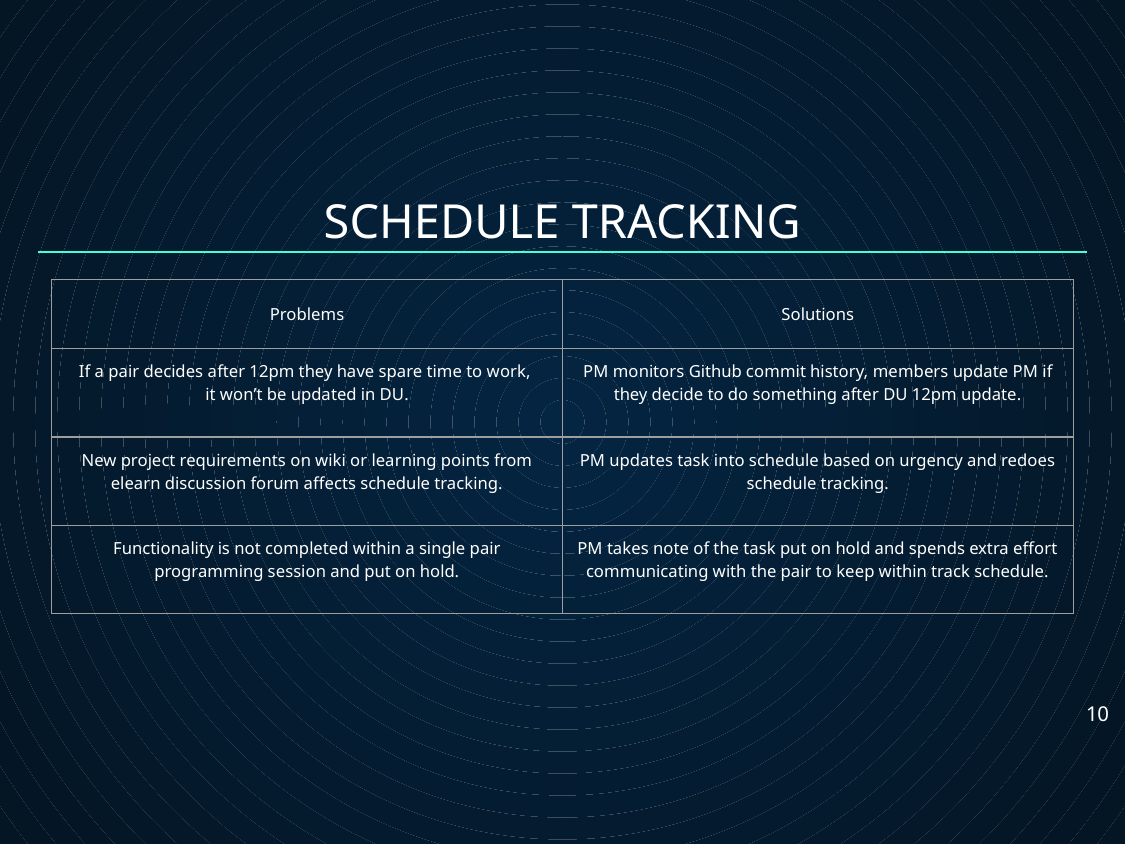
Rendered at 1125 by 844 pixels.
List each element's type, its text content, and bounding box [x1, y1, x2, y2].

table_cell New project requirements on wiki or learning points from elearn discussion forum affects schedule tracking. [52, 438, 562, 525]
table_cell PM monitors Github commit history, members update PM if they decide to do something after DU 12pm update. [563, 349, 1073, 436]
slide_number 10 [1052, 689, 1121, 739]
title SCHEDULE TRACKING [38, 184, 1087, 251]
table_cell If a pair decides after 12pm they have spare time to work, it won’t be updated in DU. [52, 349, 562, 436]
table_header Solutions [563, 280, 1073, 348]
table_cell PM takes note of the task put on hold and spends extra effort communicating with the pair to keep within track schedule. [563, 526, 1073, 613]
table_cell Functionality is not completed within a single pair programming session and put on hold. [52, 526, 562, 613]
table_cell PM updates task into schedule based on urgency and redoes schedule tracking. [563, 438, 1073, 525]
table_header Problems [52, 280, 562, 348]
